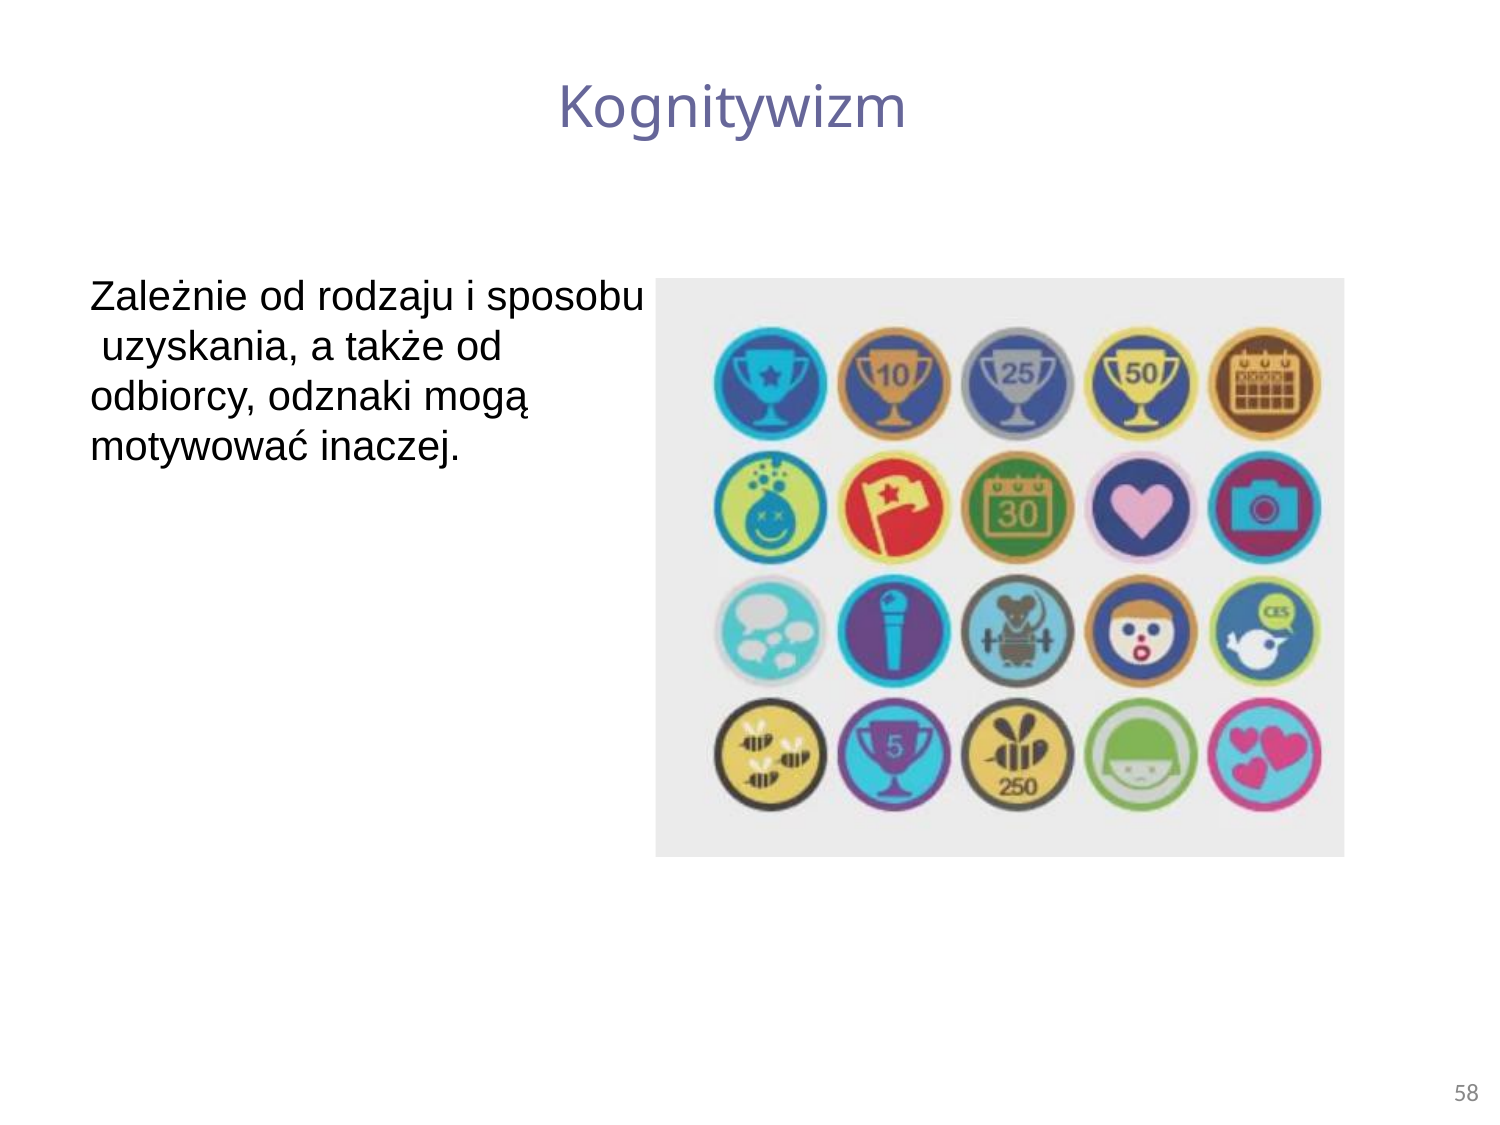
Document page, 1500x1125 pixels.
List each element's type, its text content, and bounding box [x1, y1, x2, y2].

title Kognitywizm [555, 66, 970, 257]
text_box [655, 278, 1345, 857]
text_box Zależnie od rodzaju i sposobu uzyskania, a także od odbiorcy, odznaki mogą motywować inaczej. [87, 266, 647, 469]
slide_number 58 [1447, 1081, 1486, 1125]
